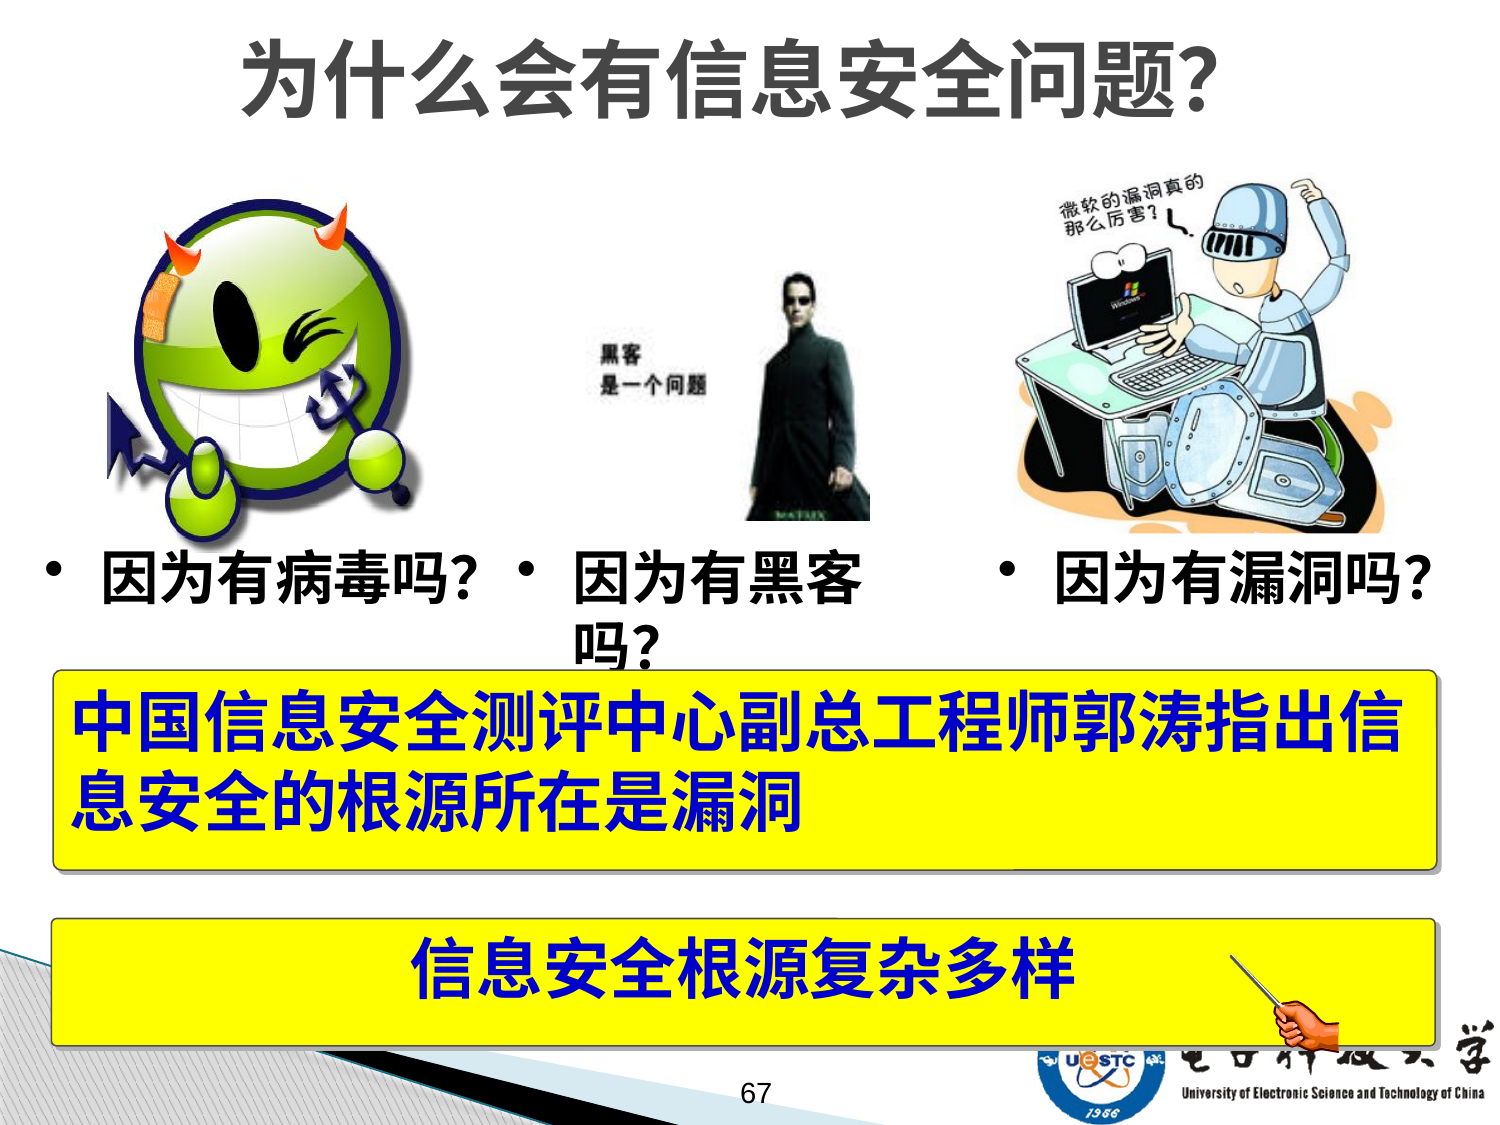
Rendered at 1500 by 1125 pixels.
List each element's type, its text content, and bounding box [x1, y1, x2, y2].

table_cell [0, 953, 51, 971]
text_box 中国信息安全测评中心副总工程师郭涛指出信息安全的根源所在是漏洞 [53, 670, 1437, 871]
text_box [559, 269, 963, 634]
text_box 信息安全根源复杂多样 [51, 918, 1436, 1046]
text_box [1230, 954, 1339, 1053]
slide_number 67 [687, 1067, 825, 1111]
picture [1037, 995, 1495, 1125]
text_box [29, 189, 554, 634]
table_cell [305, 1051, 542, 1125]
title 为什么会有信息安全问题？ [29, 7, 1471, 148]
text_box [974, 145, 1478, 634]
